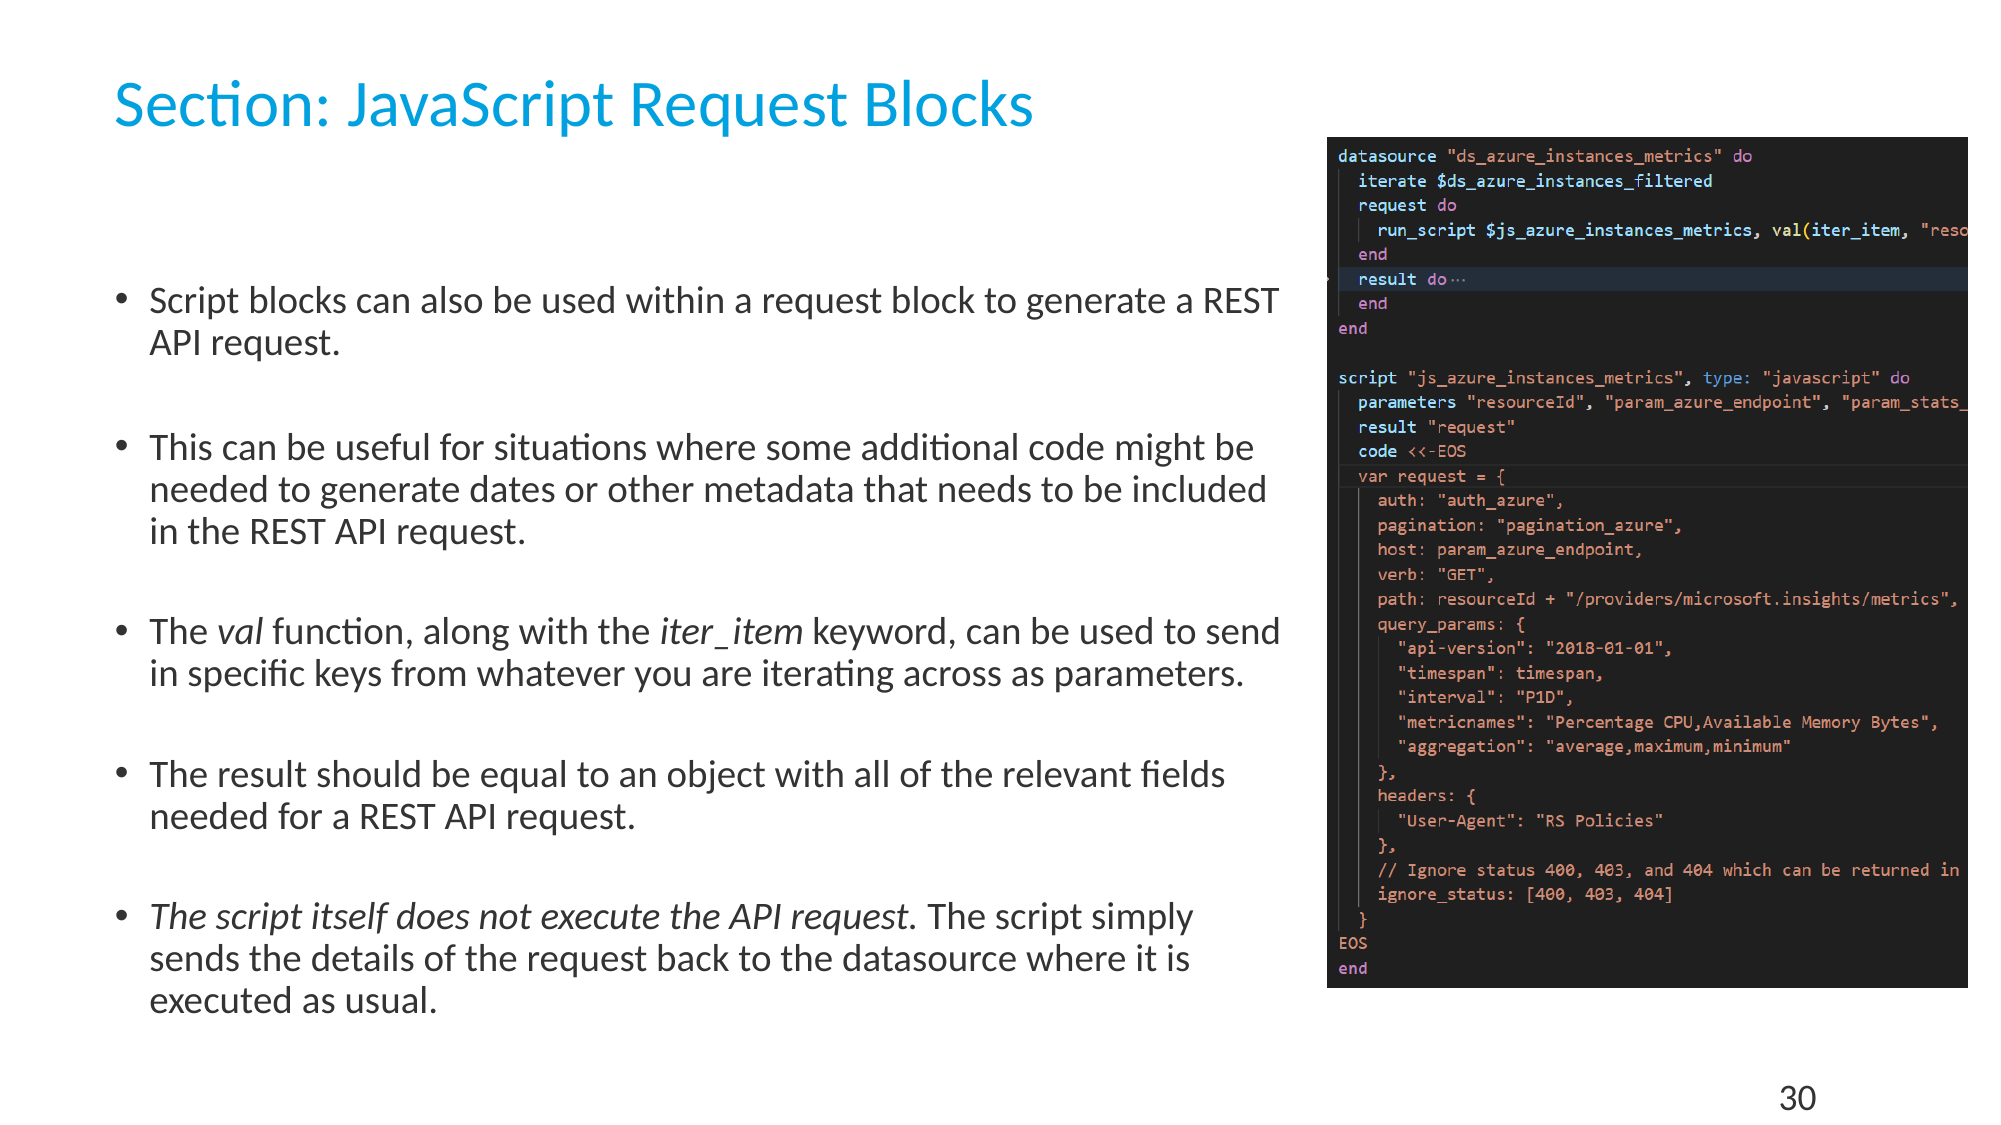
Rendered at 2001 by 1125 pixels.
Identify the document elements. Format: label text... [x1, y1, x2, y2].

picture [1327, 136, 1968, 988]
list Script blocks can also be used within a request block to generate a REST API request. This can be useful for situations where some additional code might be needed to generate dates or other metadata that needs to be included in the REST API request. The val function, along with the iter_item keyword, can be used to send in specific keys from whatever you are iterating across as parameters. The result should be equal to an object with all of the relevant fields needed for a REST API request. The script itself does not execute the API request. The script simply sends the details of the request back to the datasource where it is executed as usual. [99, 272, 1303, 1031]
slide_number 30 [1763, 1065, 1900, 1125]
title Section: JavaScript Request Blocks [99, 61, 1900, 227]
